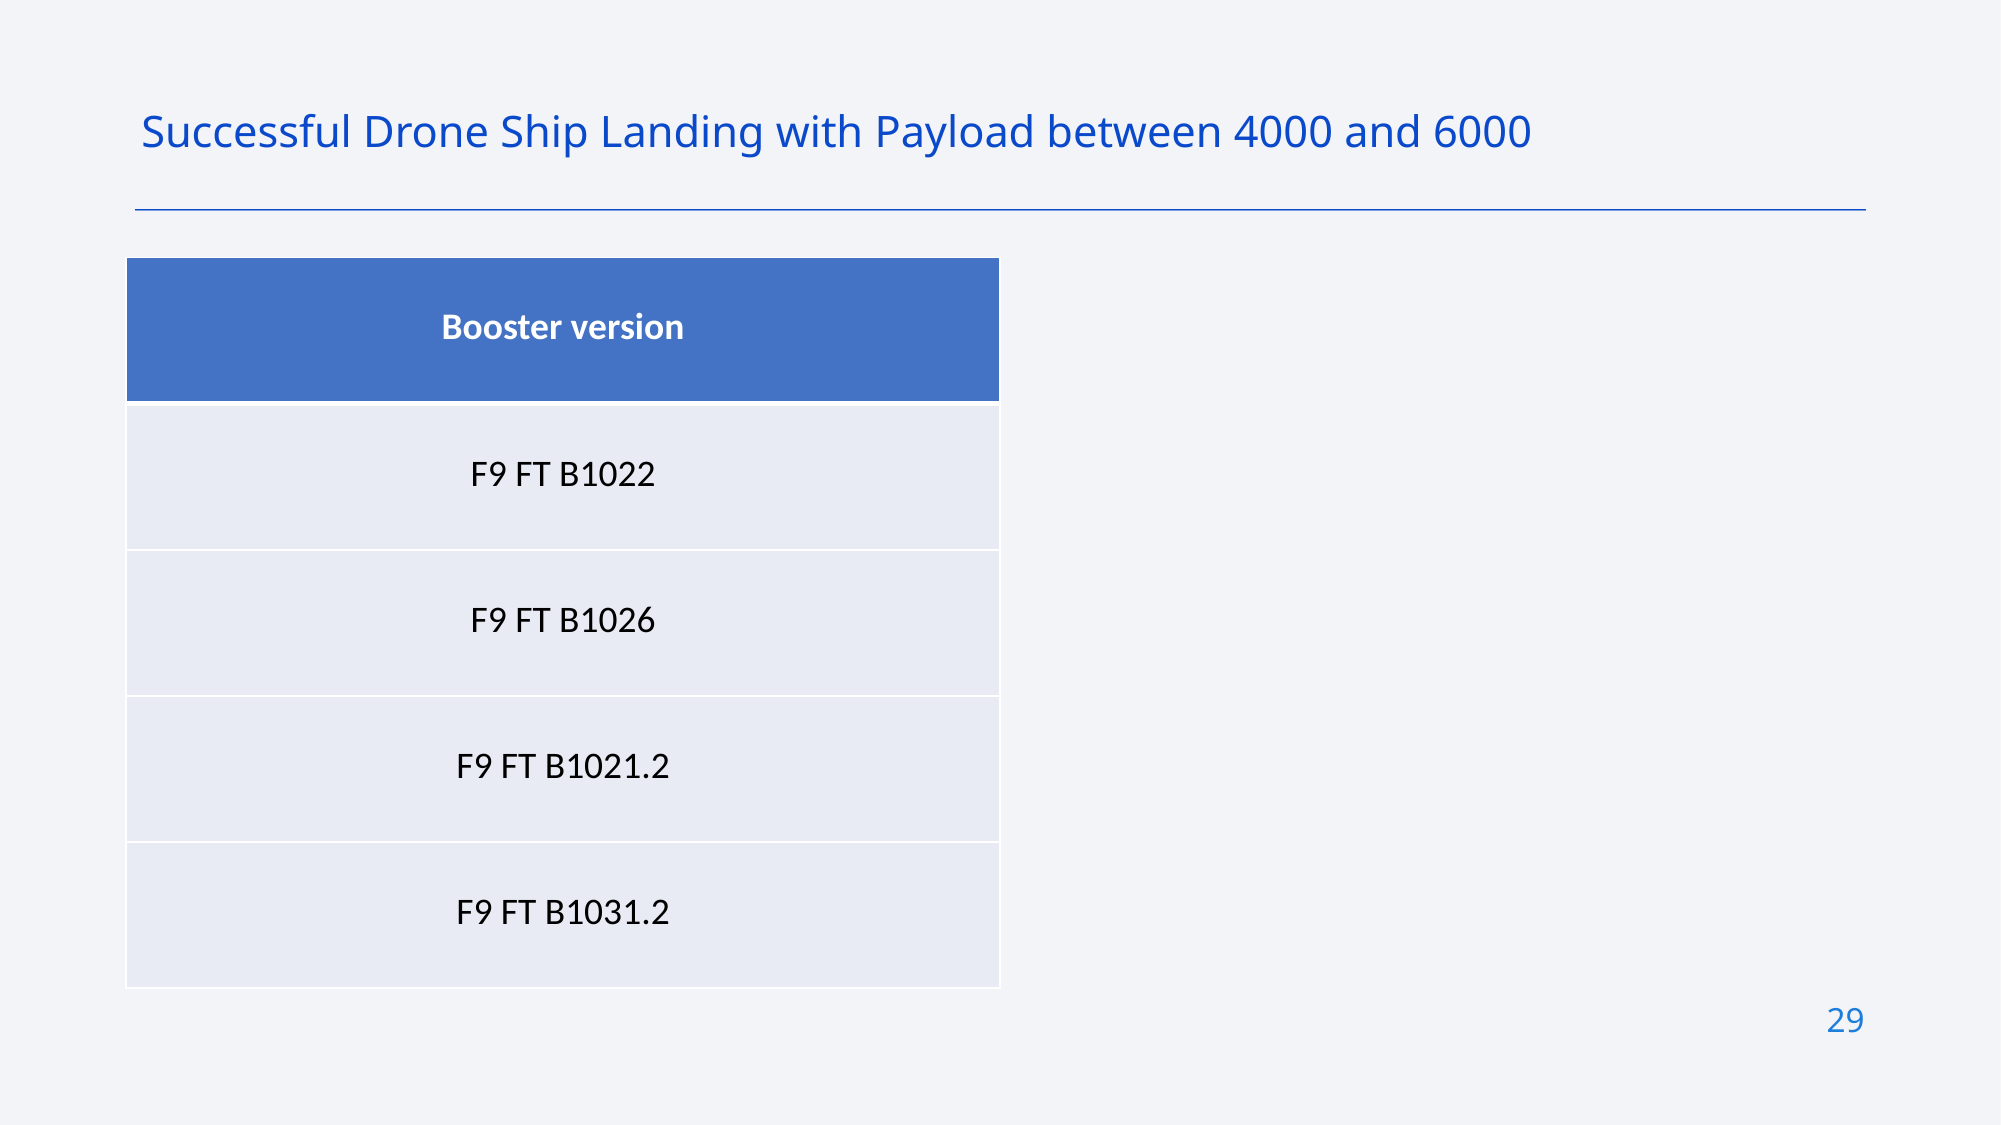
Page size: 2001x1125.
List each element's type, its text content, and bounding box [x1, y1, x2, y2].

text_box Successful Drone Ship Landing with Payload between 4000 and 6000 [126, 88, 1852, 179]
table_header Booster version [127, 258, 999, 401]
picture [0, 0, 2001, 1125]
table_cell F9 FT B1026 [127, 551, 999, 695]
table_cell F9 FT B1031.2 [127, 843, 999, 987]
table_cell F9 FT B1021.2 [127, 697, 999, 841]
slide_number 29 [1429, 988, 1880, 1055]
table_cell F9 FT B1022 [127, 406, 999, 549]
